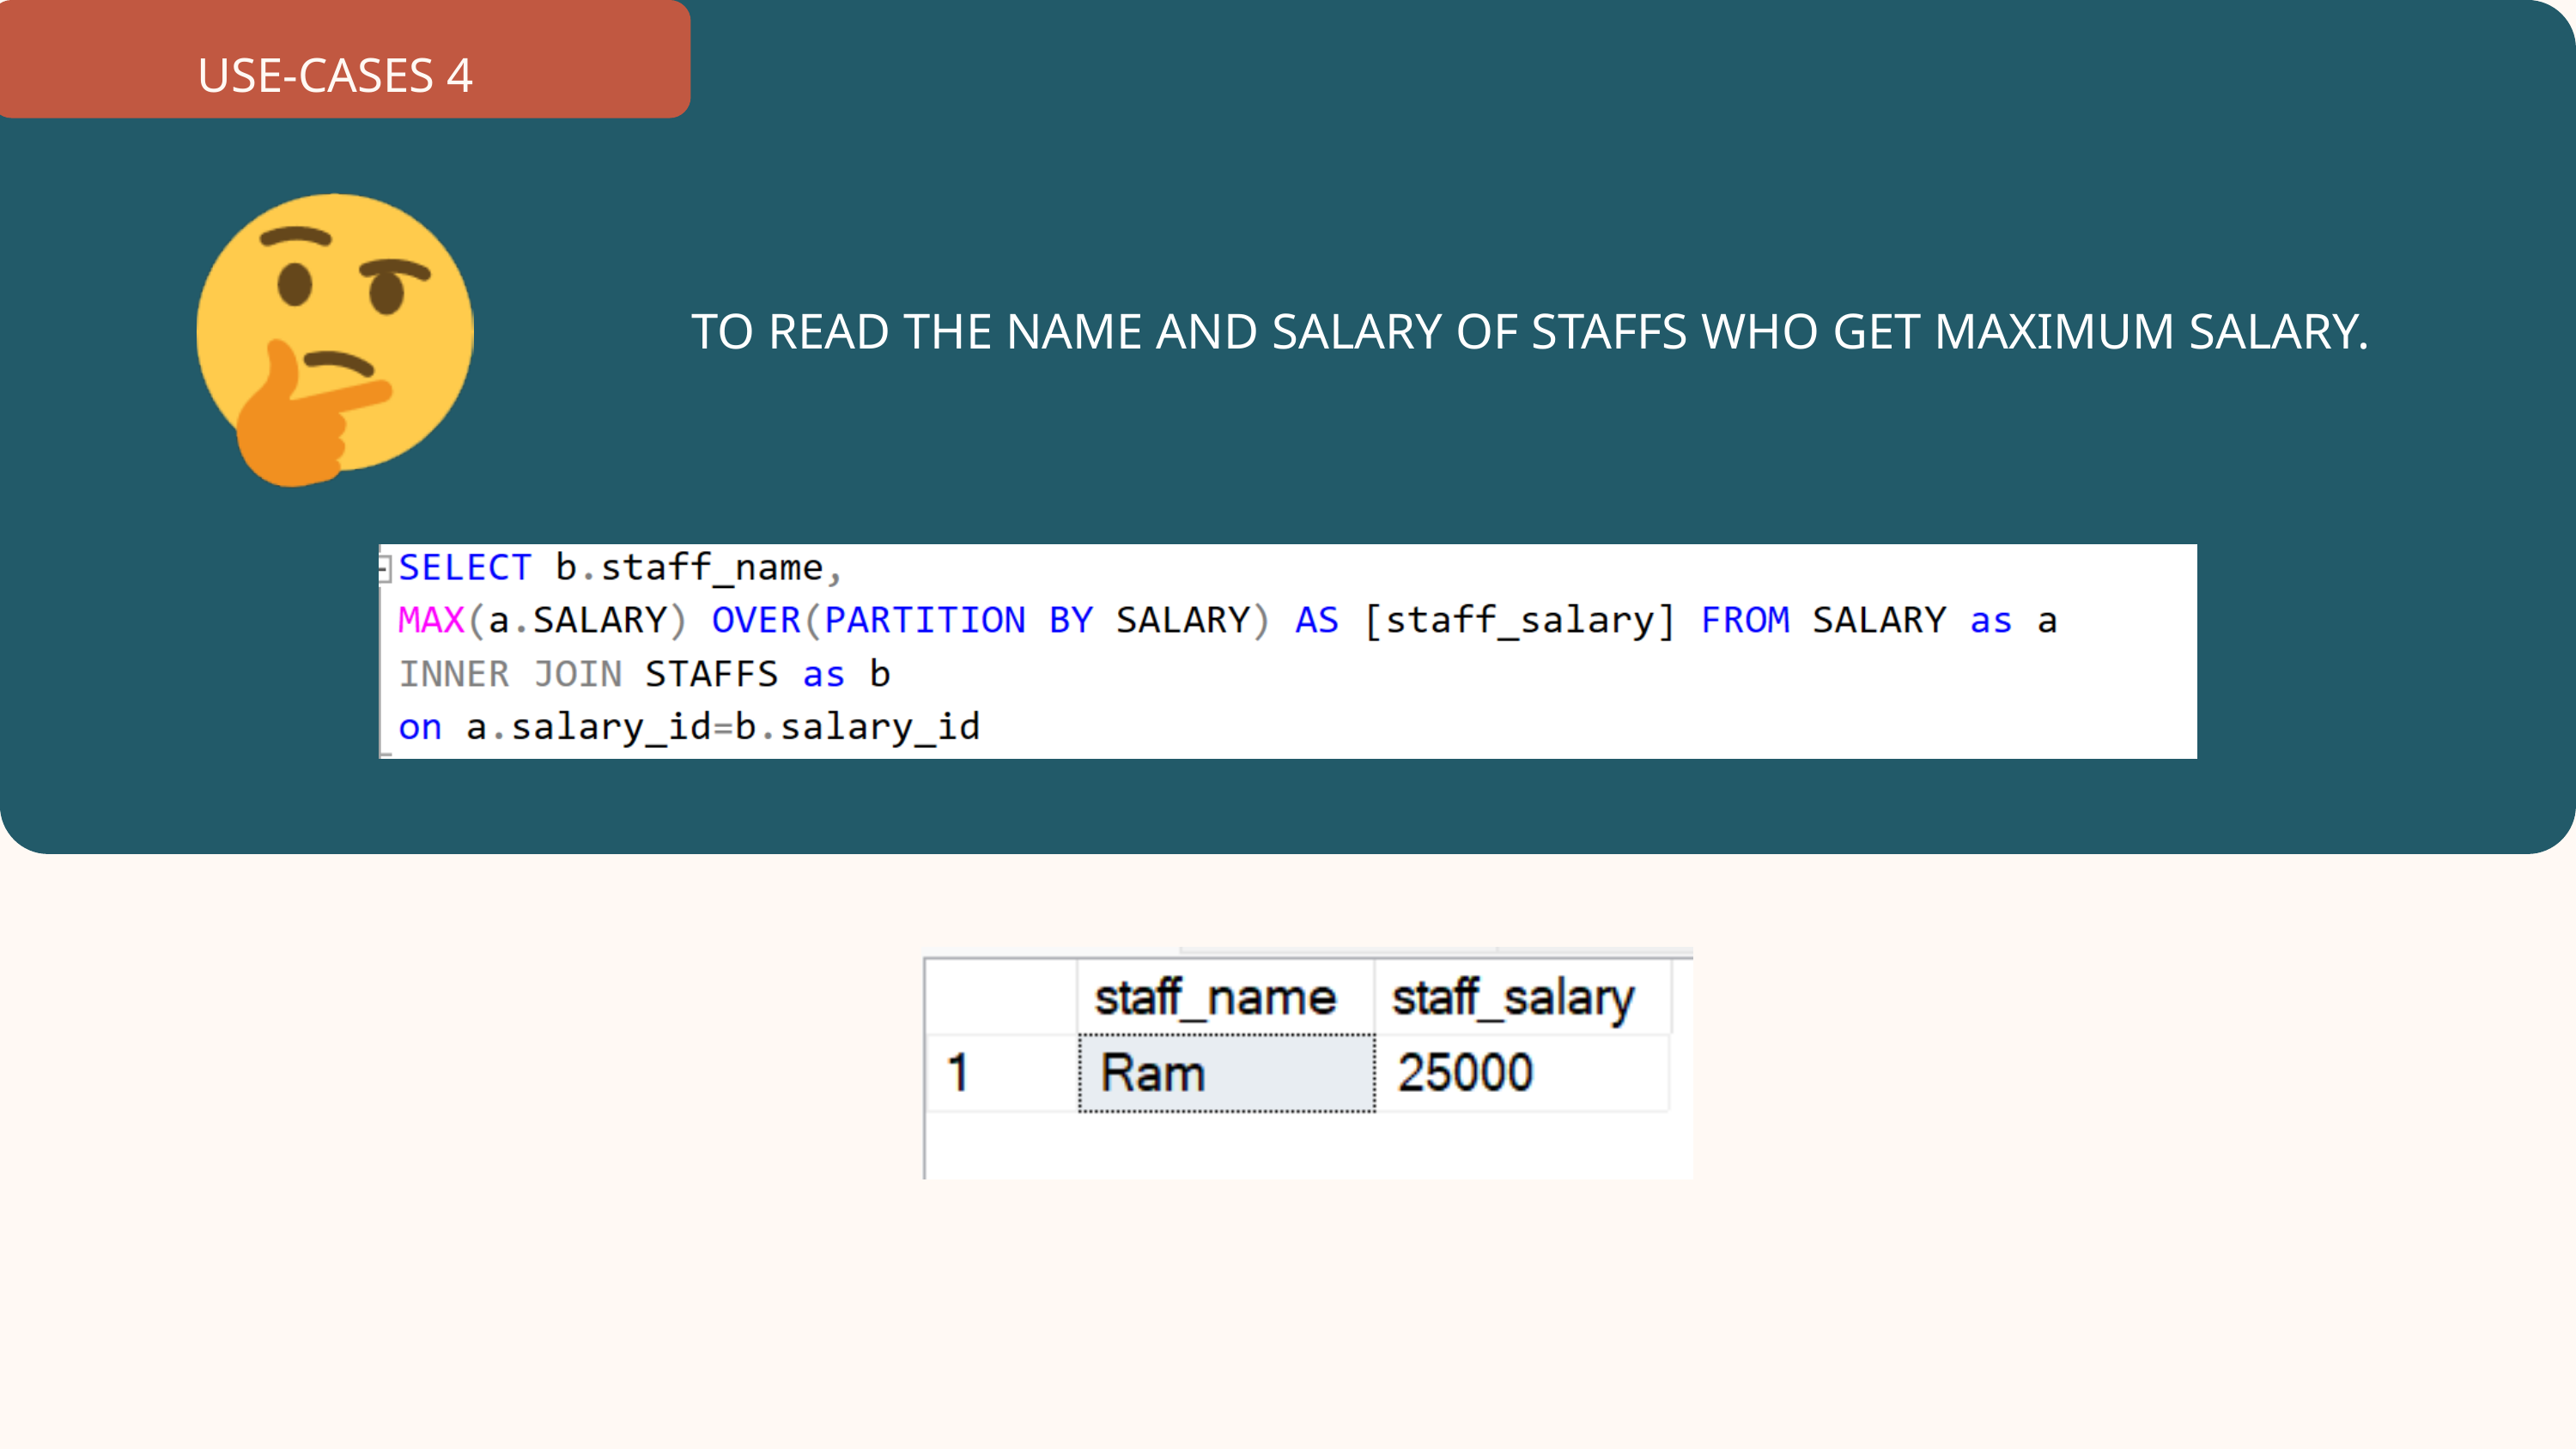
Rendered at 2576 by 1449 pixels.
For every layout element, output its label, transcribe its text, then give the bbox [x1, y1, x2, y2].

picture [197, 192, 475, 494]
text_box [0, 0, 2576, 854]
text_box USE-CASES 4 [57, 25, 614, 102]
text_box TO READ THE NAME AND SALARY OF STAFFS WHO GET MAXIMUM SALARY. [478, 280, 2576, 359]
picture [921, 947, 1693, 1179]
picture [379, 544, 2197, 760]
text_box [0, 0, 691, 118]
